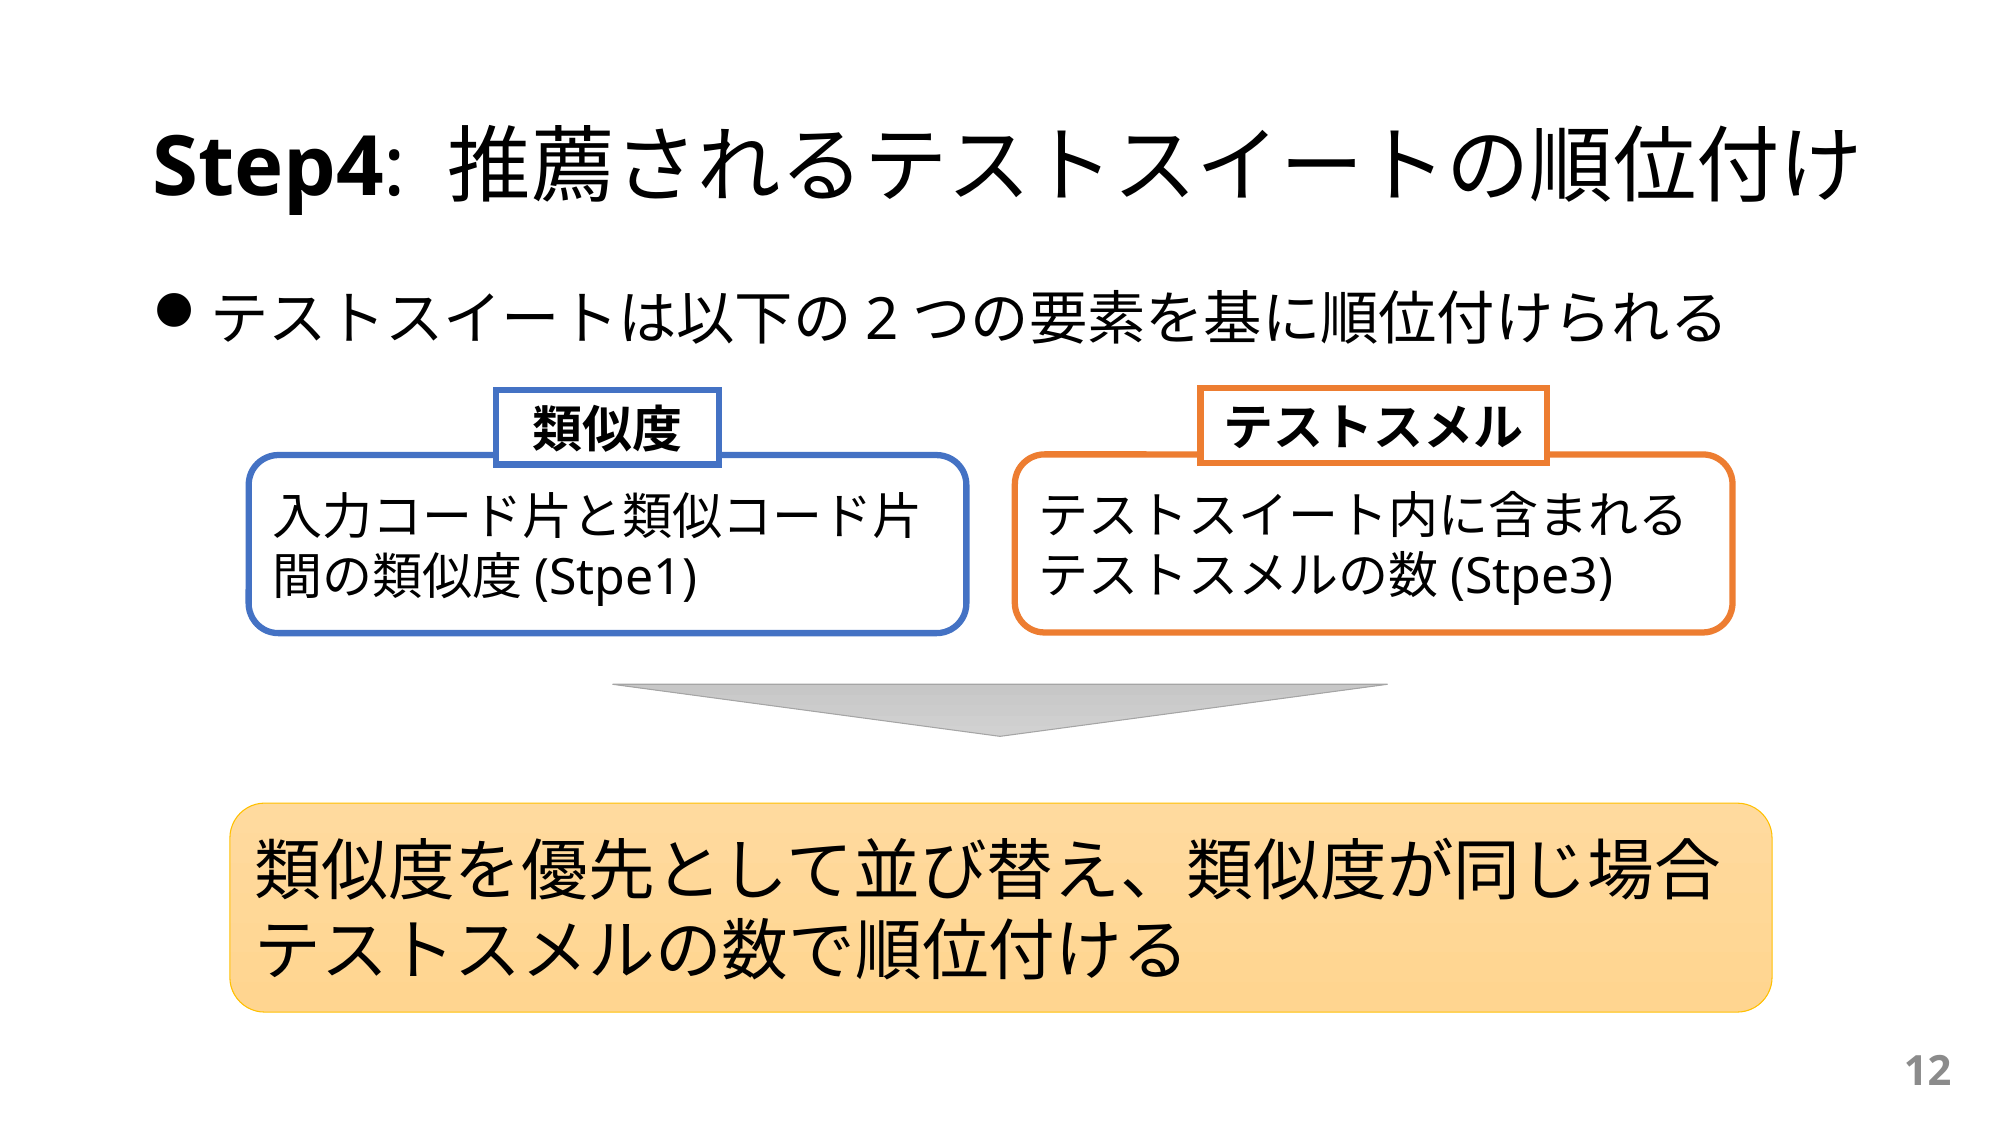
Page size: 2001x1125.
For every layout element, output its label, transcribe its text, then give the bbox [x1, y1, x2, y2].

slide_number 12 [1516, 1042, 1967, 1103]
text_box テストスメル [1199, 387, 1548, 464]
text_box [612, 683, 1388, 737]
text_box 入力コード片と類似コード片間の類似度(Stpe1) [247, 453, 968, 635]
title Step4: 推薦されるテストスイートの順位付け [137, 59, 1922, 278]
text_box 類似度を優先として並び替え、類似度が同じ場合テストスメルの数で順位付ける [229, 802, 1773, 1013]
text_box 類似度 [495, 389, 720, 466]
text_box テストスイート内に含まれるテストスメルの数(Stpe3) [1013, 453, 1734, 634]
list テストスイートは以下の2つの要素を基に順位付けられる [137, 282, 1863, 377]
